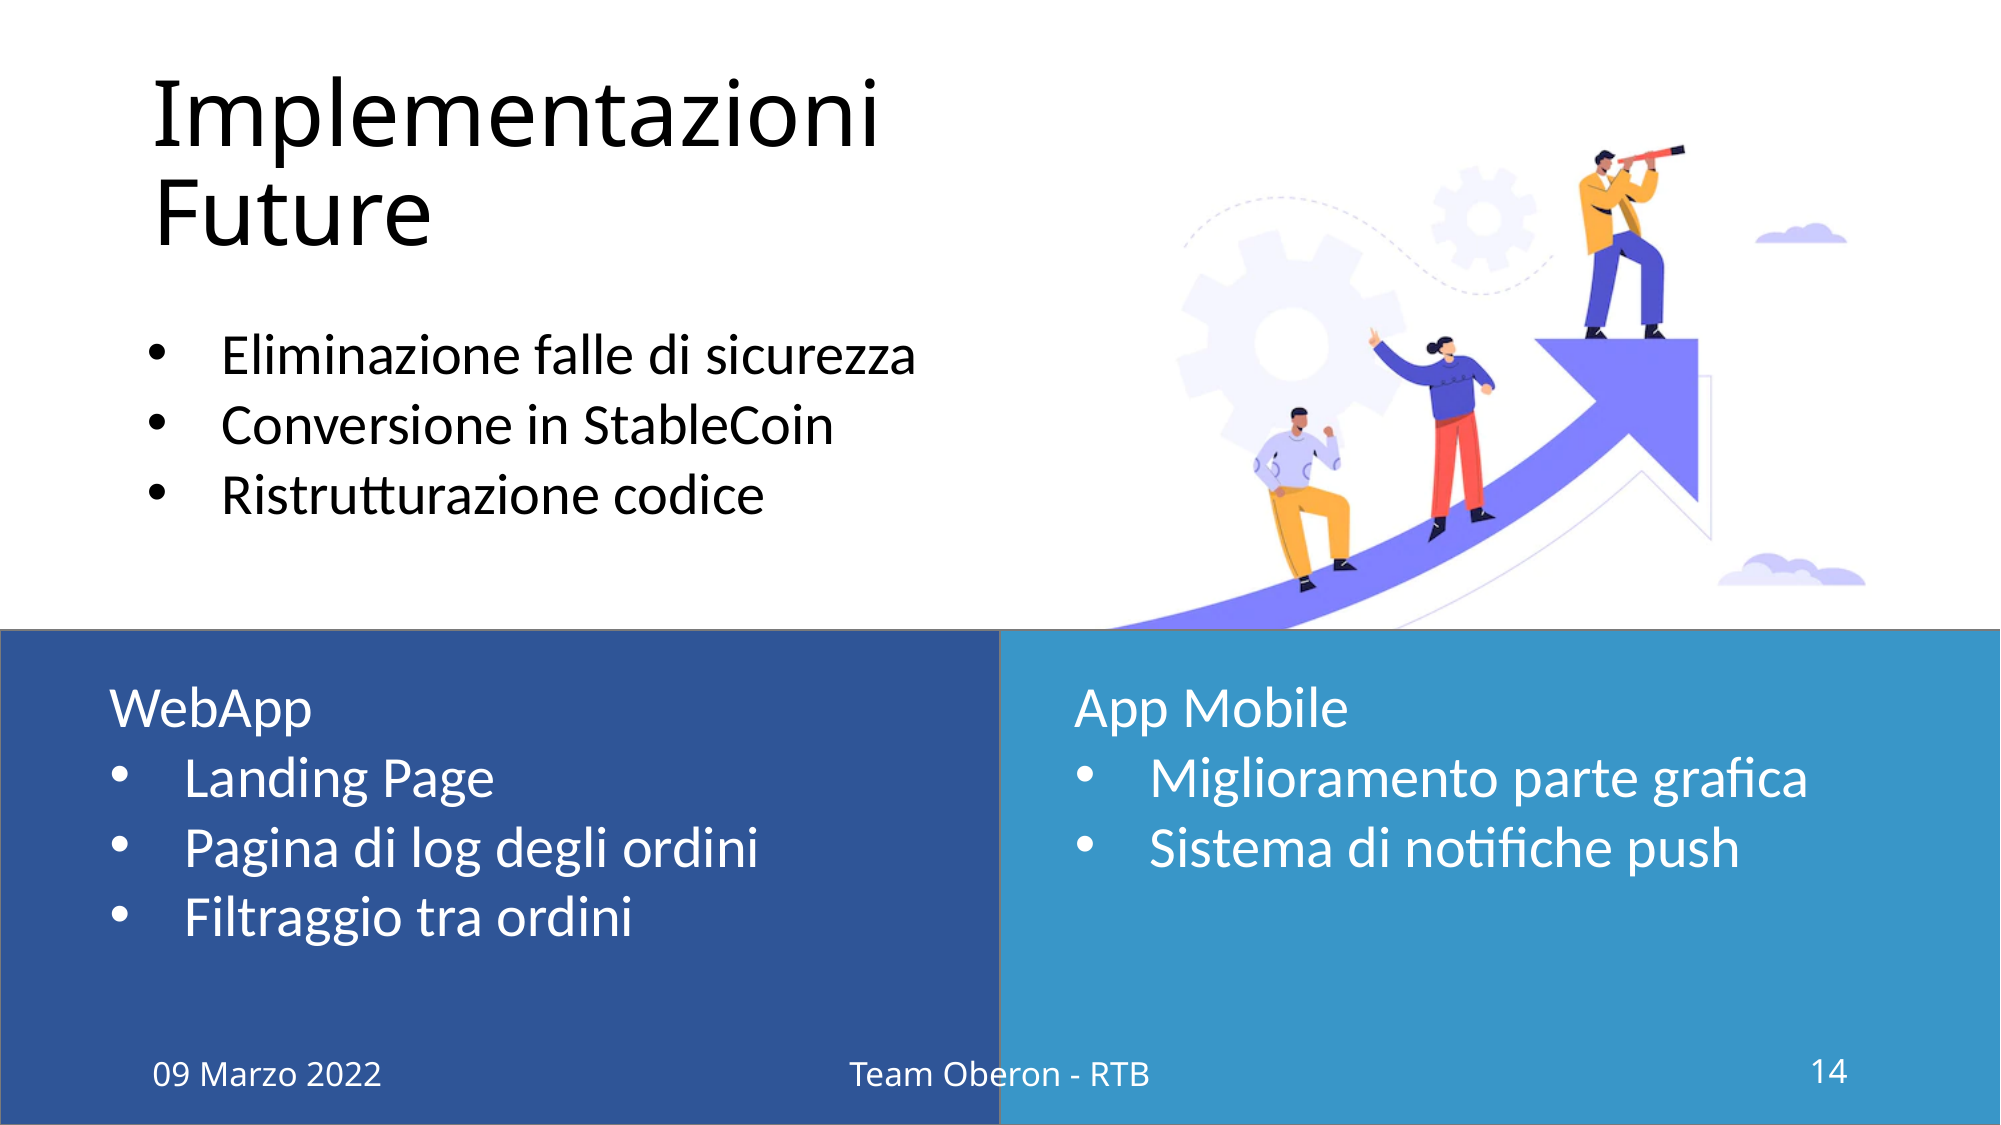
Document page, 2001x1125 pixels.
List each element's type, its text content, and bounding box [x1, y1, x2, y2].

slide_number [137, 1042, 588, 1103]
footer Team Oberon - RTB [662, 1042, 1338, 1103]
text_box [999, 629, 2000, 1125]
text_box [0, 629, 999, 1125]
picture [1095, 88, 1927, 642]
text_box App Mobile Miglioramento parte grafica Sistema di notifiche push [1059, 661, 1863, 957]
title Implementazioni Future [137, 57, 1863, 275]
text_box Eliminazione falle di sicurezza Conversione in StableCoin Ristrutturazione codice [132, 308, 941, 534]
slide_number 14 [1412, 1042, 1863, 1103]
text_box WebApp Landing Page Pagina di log degli ordini Filtraggio tra ordini [94, 661, 898, 956]
